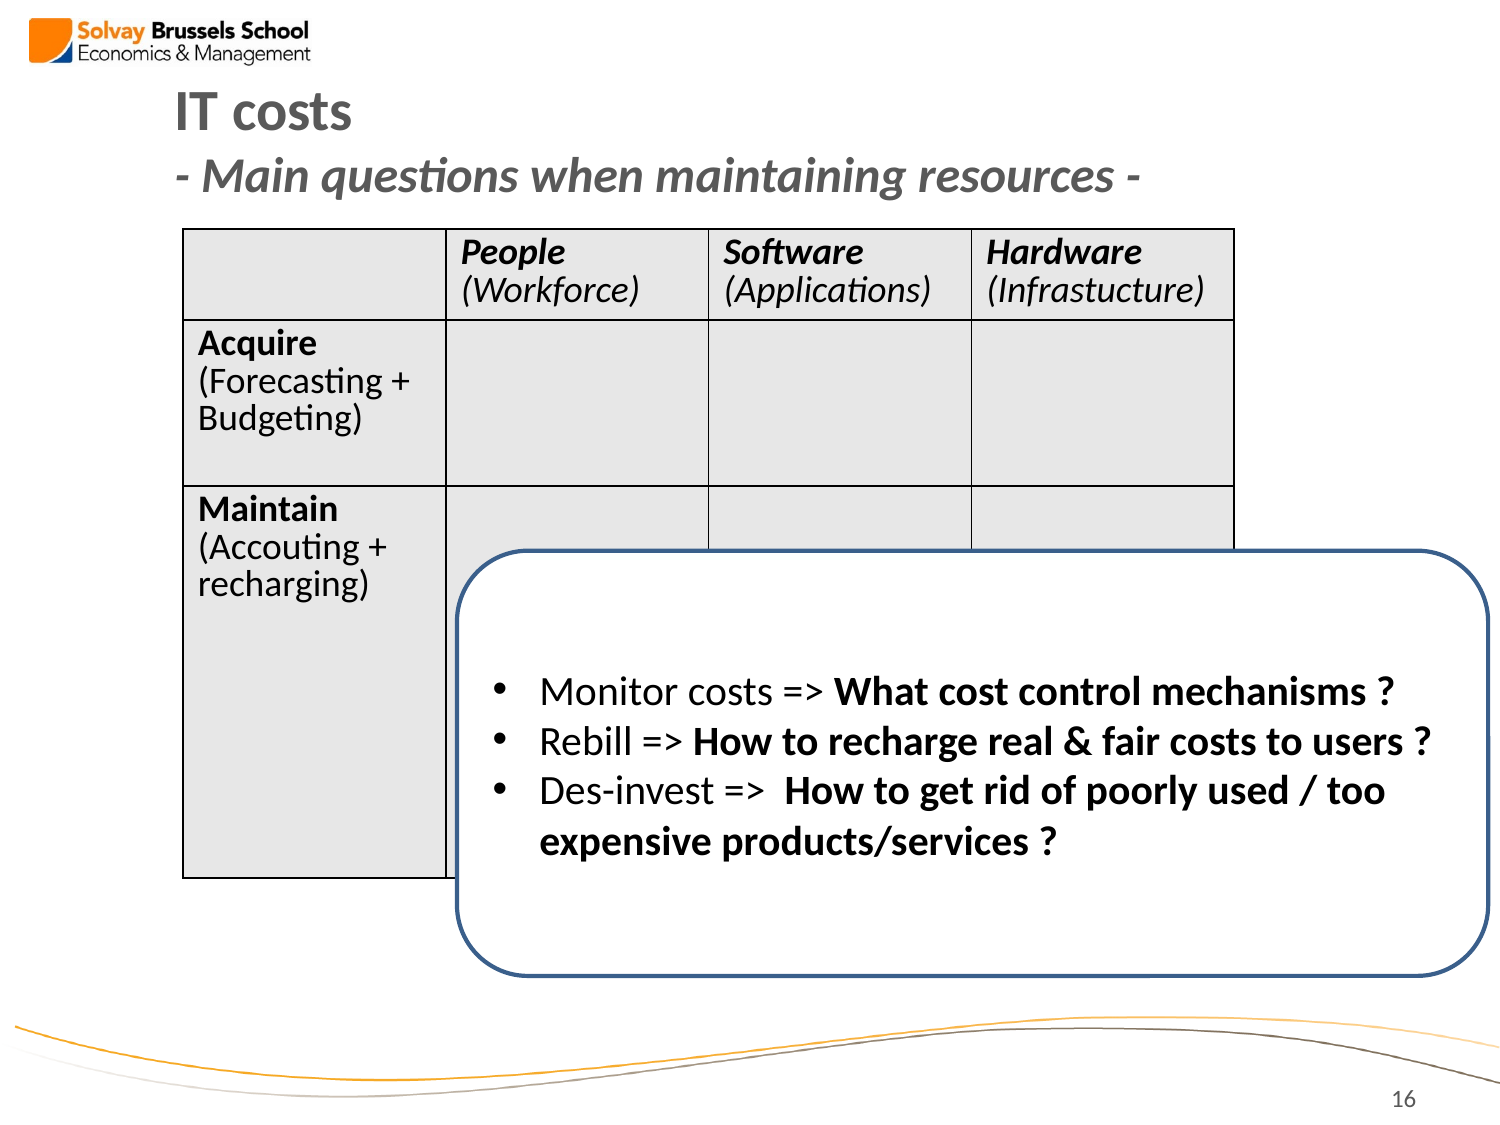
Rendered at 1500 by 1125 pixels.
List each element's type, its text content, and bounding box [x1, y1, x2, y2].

picture [29, 18, 312, 67]
table_header People (Workforce) [447, 230, 708, 319]
table_header [184, 230, 445, 319]
table_cell [447, 487, 708, 877]
title IT costs - Main questions when maintaining resources - [159, 90, 1500, 185]
table_cell Maintain (Accouting + recharging) [184, 487, 445, 877]
table_cell Acquire (Forecasting + Budgeting) [184, 321, 445, 485]
text_box Monitor costs => What cost control mechanisms ? Rebill => How to recharge real & fair costs to users ? Des-invest => How to get rid of poorly used / too expensive products/services ? [454, 548, 1491, 979]
table_cell [447, 321, 708, 485]
table_cell [972, 321, 1233, 485]
table_cell [972, 487, 1233, 548]
table_header Hardware (Infrastucture) [972, 230, 1233, 319]
slide_number 16 [1376, 1082, 1489, 1114]
table_cell [709, 487, 971, 548]
table_header Software (Applications) [709, 230, 971, 319]
table_cell [709, 321, 971, 485]
picture [0, 1008, 1500, 1106]
